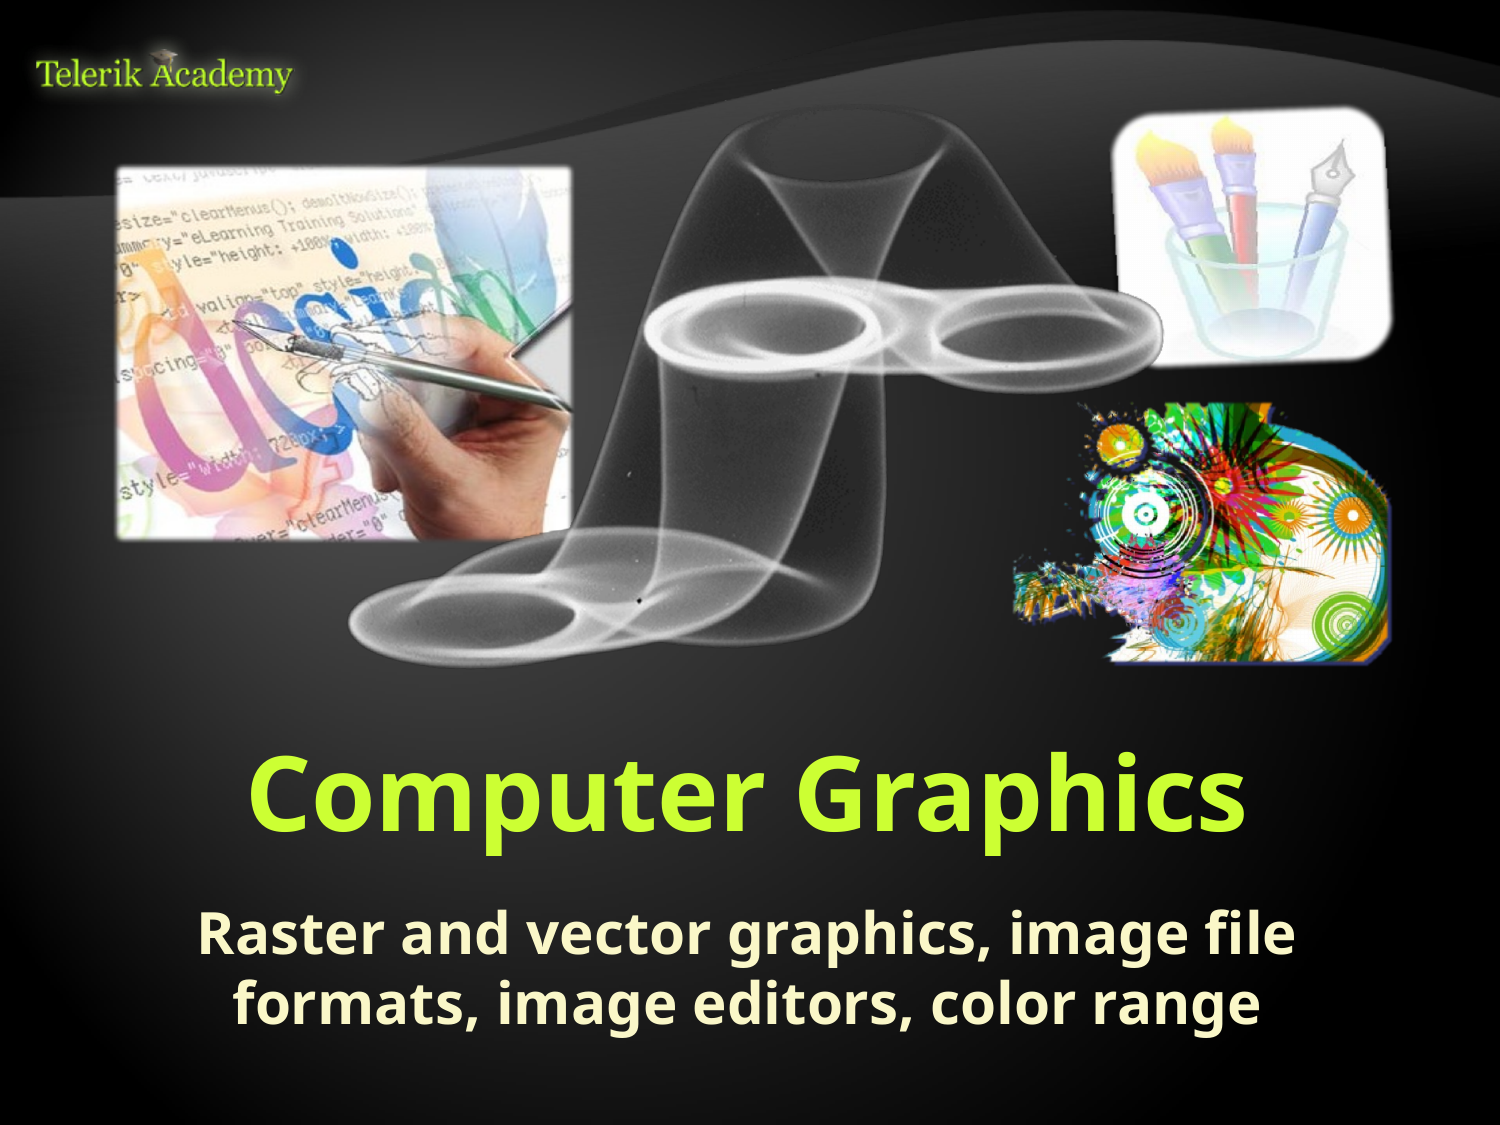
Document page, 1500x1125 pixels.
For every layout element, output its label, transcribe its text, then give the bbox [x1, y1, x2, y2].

subtitle Raster and vector graphics, image file formats, image editors, color range [97, 894, 1398, 1038]
picture [0, 0, 1500, 1125]
title Computer Graphics [97, 737, 1398, 850]
